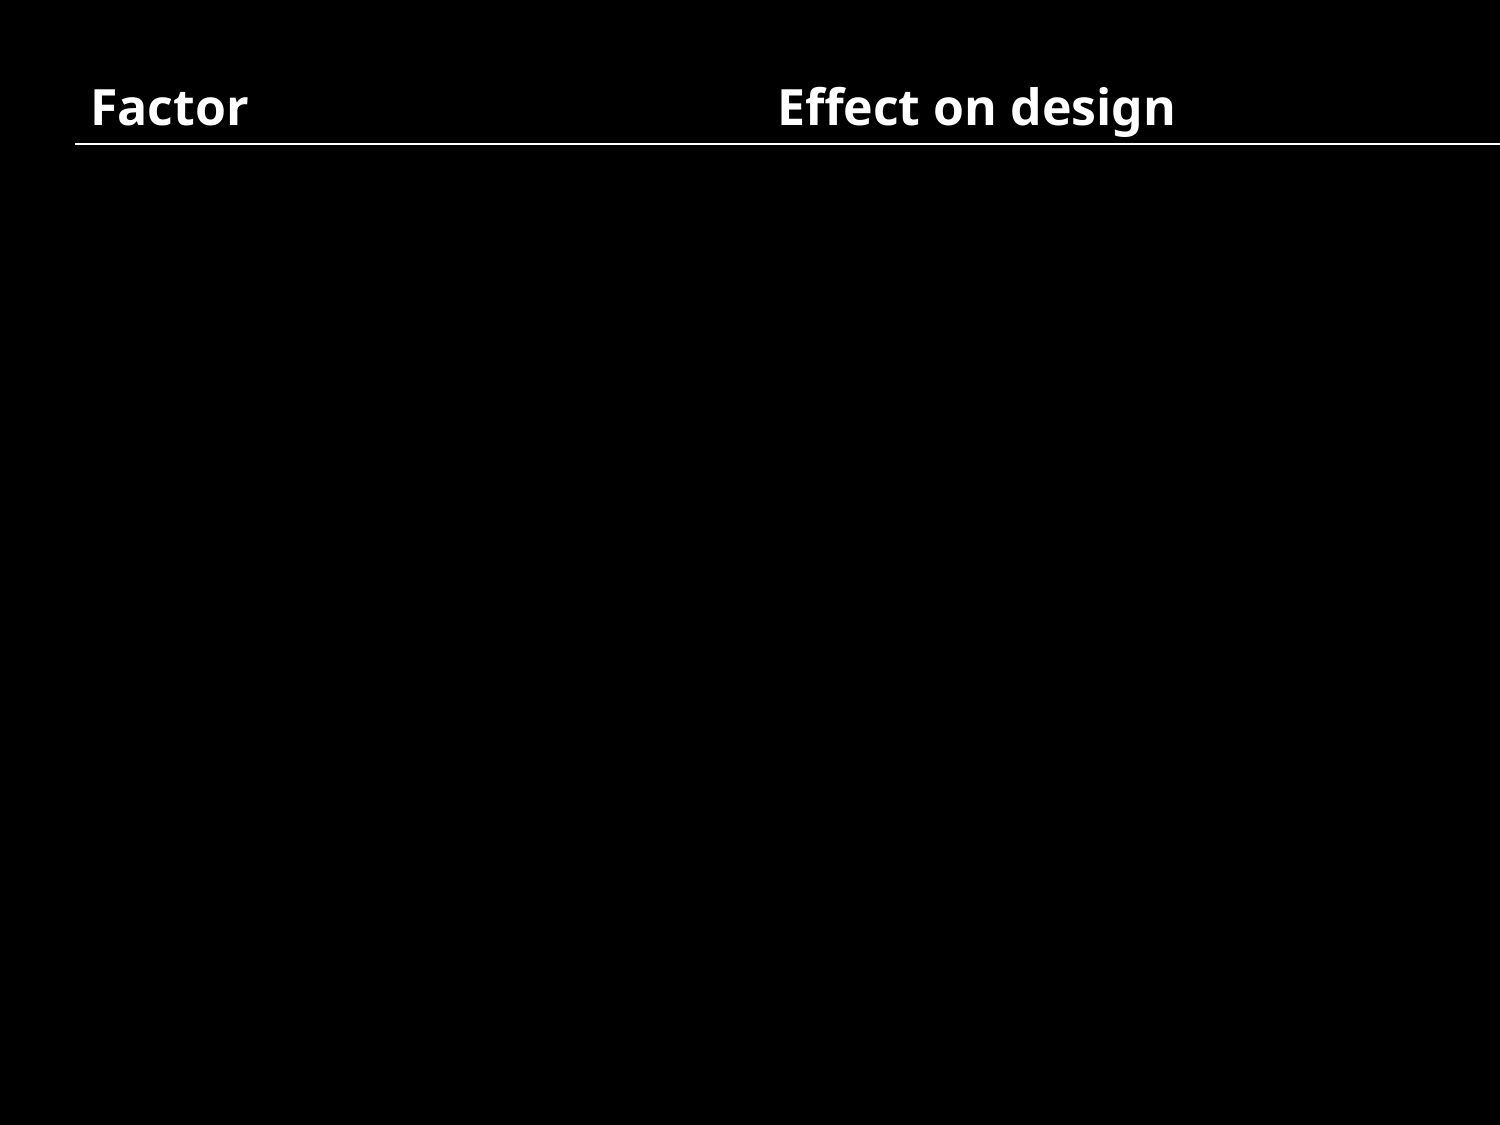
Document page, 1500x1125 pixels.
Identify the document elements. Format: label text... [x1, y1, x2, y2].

list Effect on design [761, 37, 1425, 143]
list Factor [75, 37, 738, 143]
